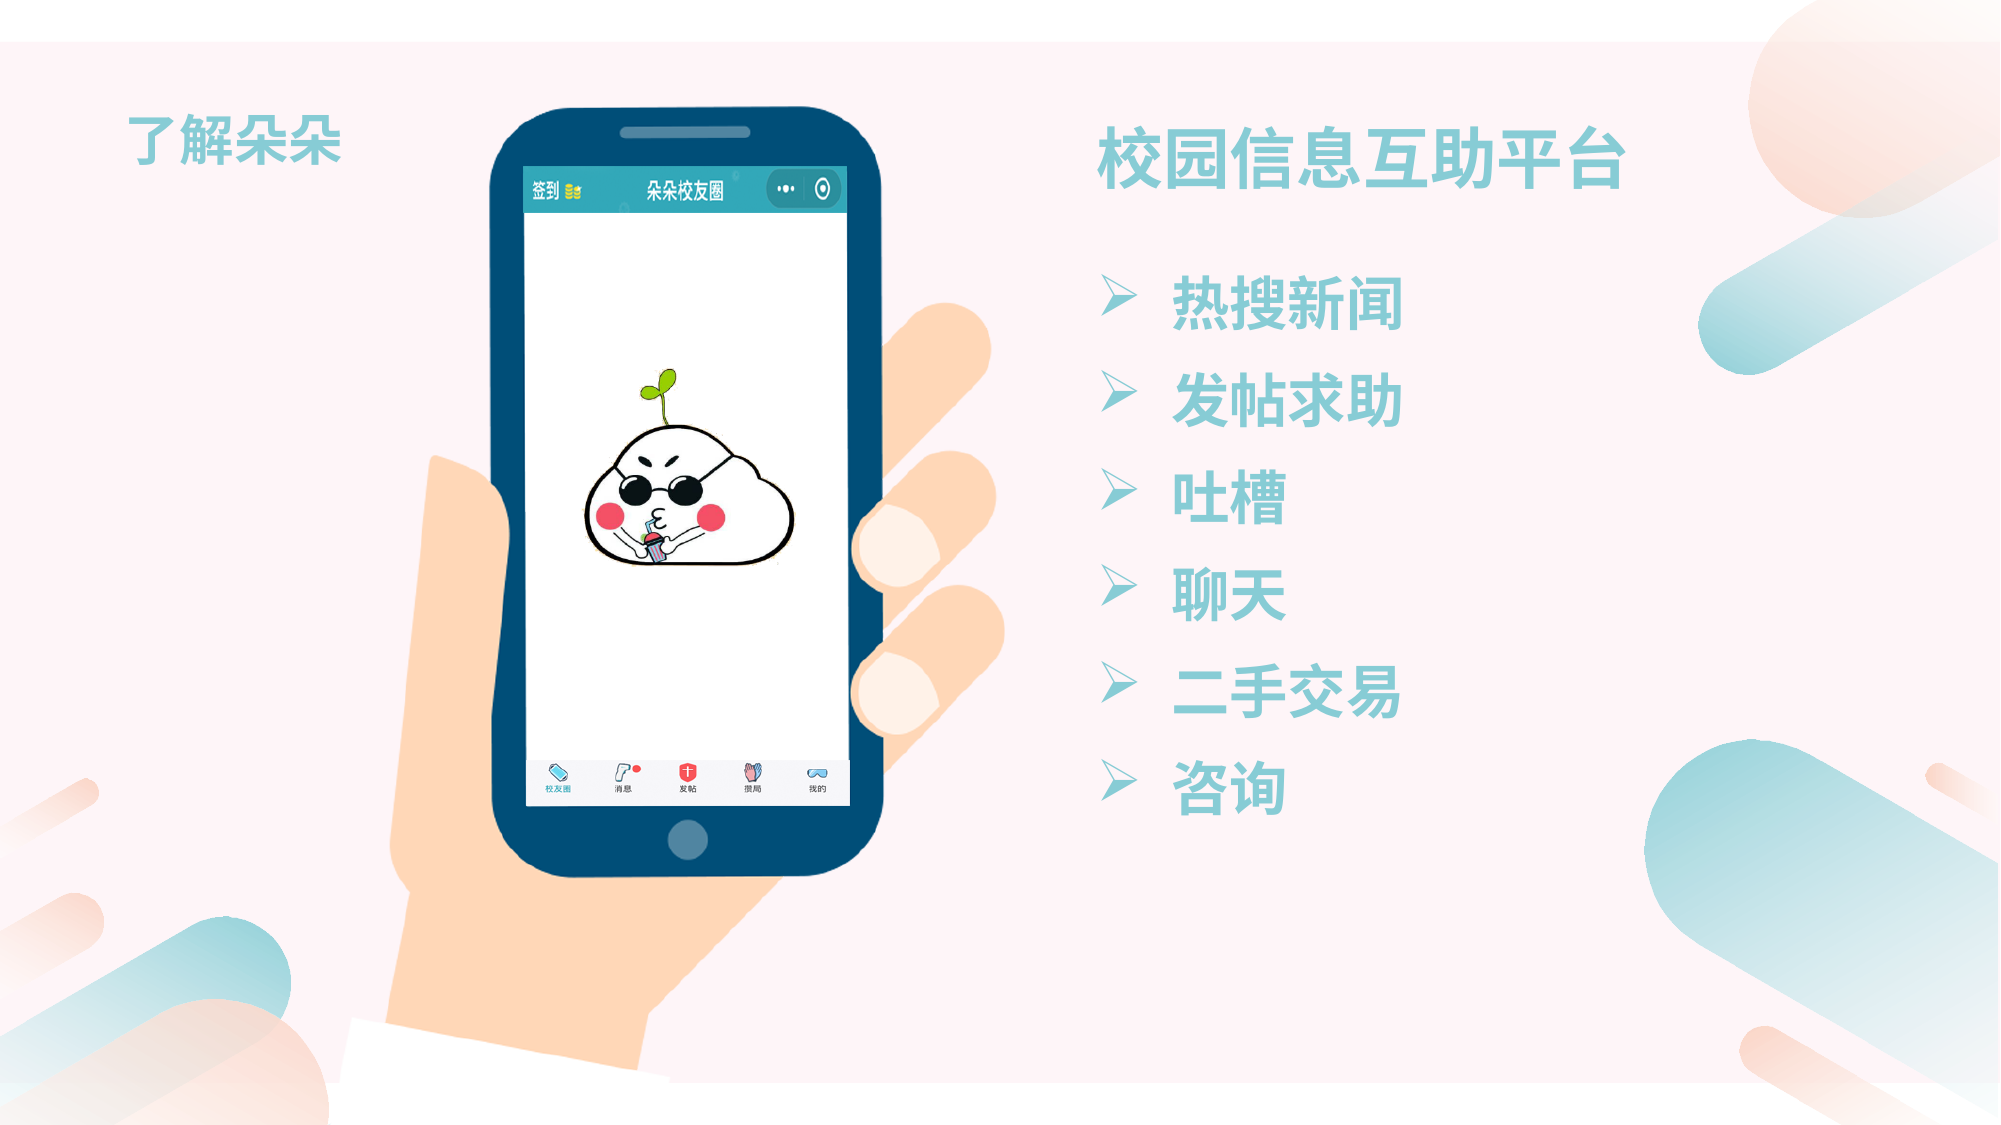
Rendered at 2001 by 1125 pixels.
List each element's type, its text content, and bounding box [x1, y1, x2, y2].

text_box 二手交易 [1081, 647, 1604, 733]
text_box 聊天 [1081, 550, 1604, 636]
text_box 吐槽 [1081, 453, 1604, 539]
list 了解朵朵 [109, 95, 858, 183]
text_box 咨询 [1081, 744, 1604, 830]
text_box 发帖求助 [1081, 356, 1604, 442]
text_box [324, 106, 1005, 1125]
text_box 热搜新闻 [1081, 259, 1604, 345]
text_box 校园信息互助平台 [1081, 109, 1681, 205]
